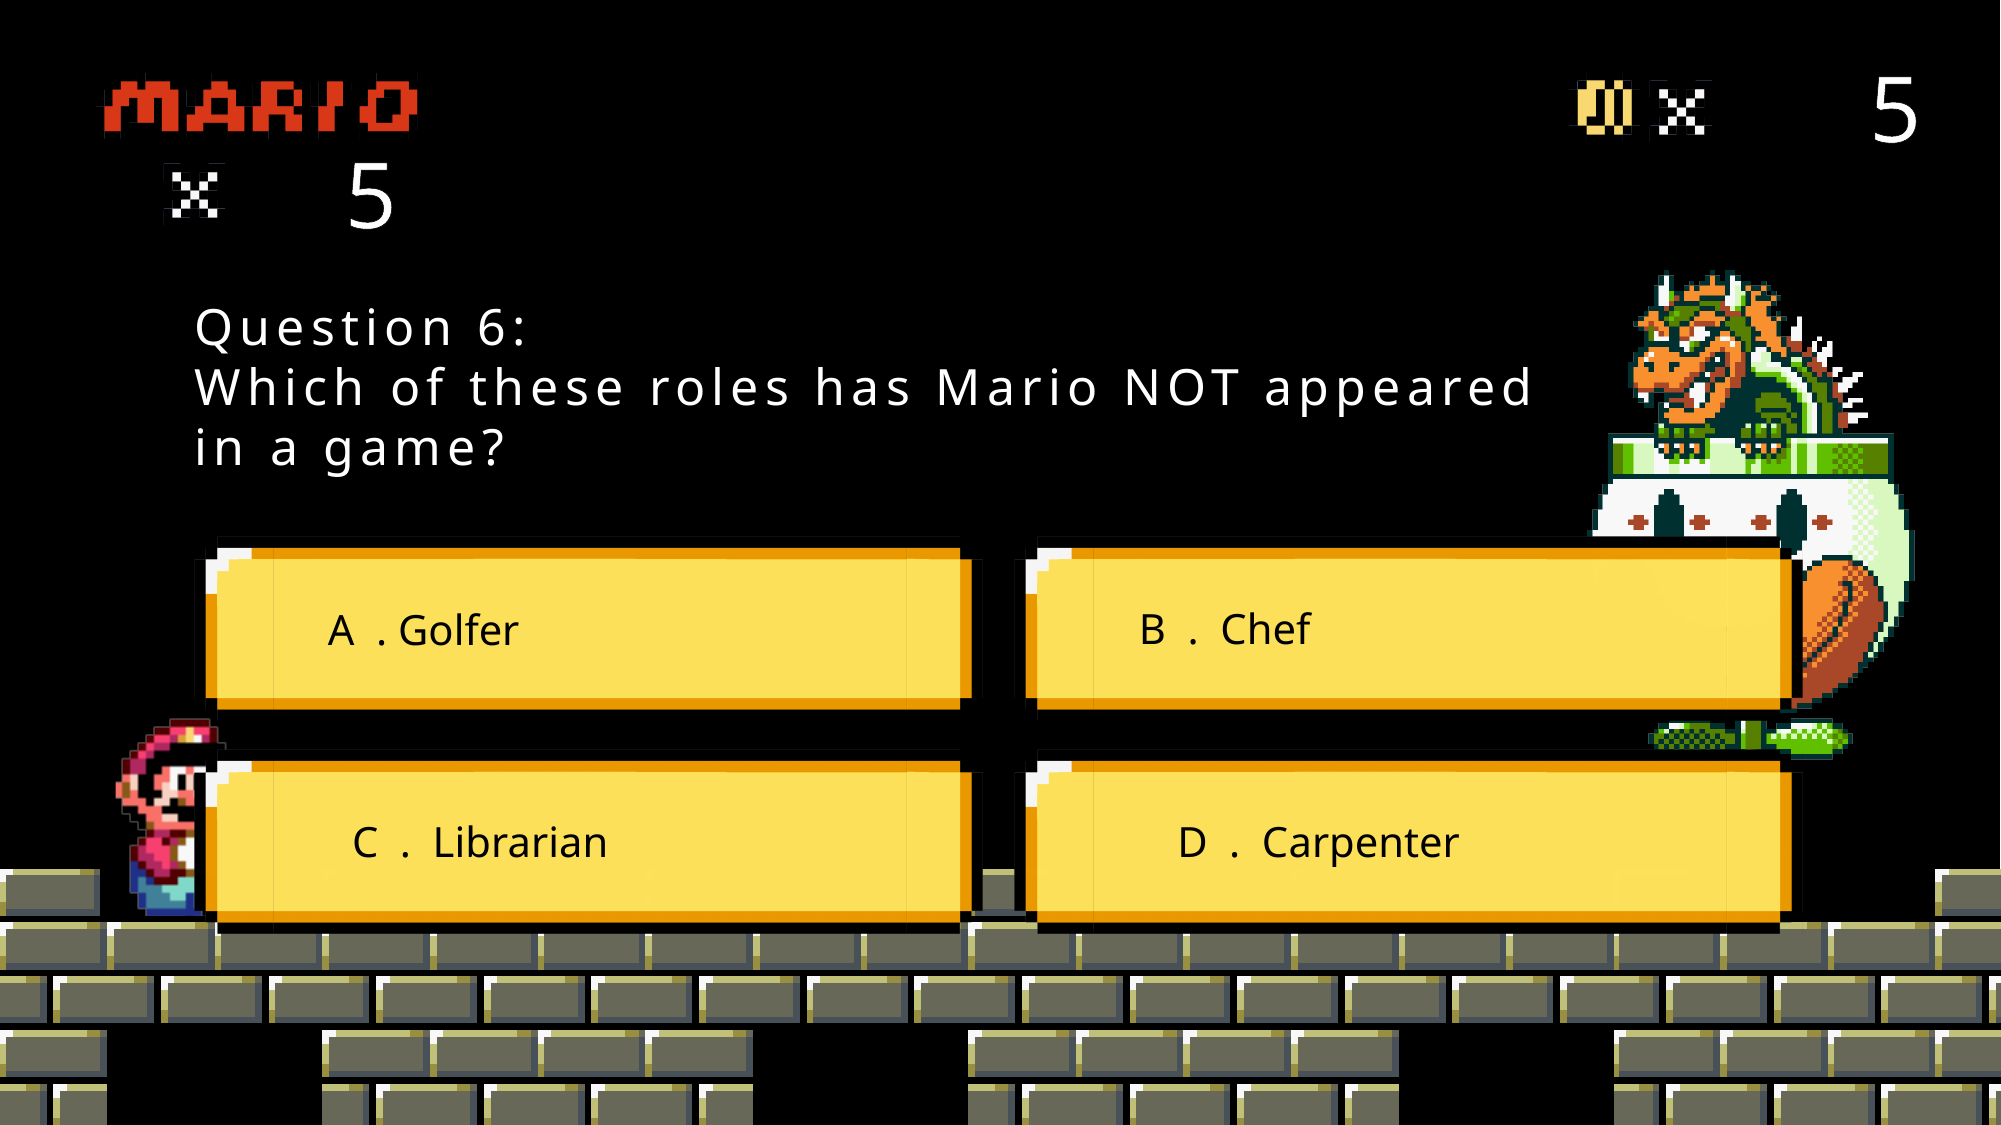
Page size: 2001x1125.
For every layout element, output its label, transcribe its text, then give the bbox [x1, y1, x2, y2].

text_box 5 [1733, 43, 1937, 168]
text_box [1014, 537, 1803, 721]
picture [1569, 71, 1712, 142]
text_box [0, 869, 2000, 1125]
text_box Question 6: Which of these roles has Mario NOT appeared in a game? [193, 294, 1582, 476]
picture [1014, 265, 1919, 764]
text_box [194, 537, 983, 721]
text_box 5 [209, 139, 412, 254]
picture [96, 73, 425, 139]
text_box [1014, 749, 1803, 934]
picture [163, 160, 225, 225]
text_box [194, 749, 983, 934]
picture [115, 712, 243, 869]
